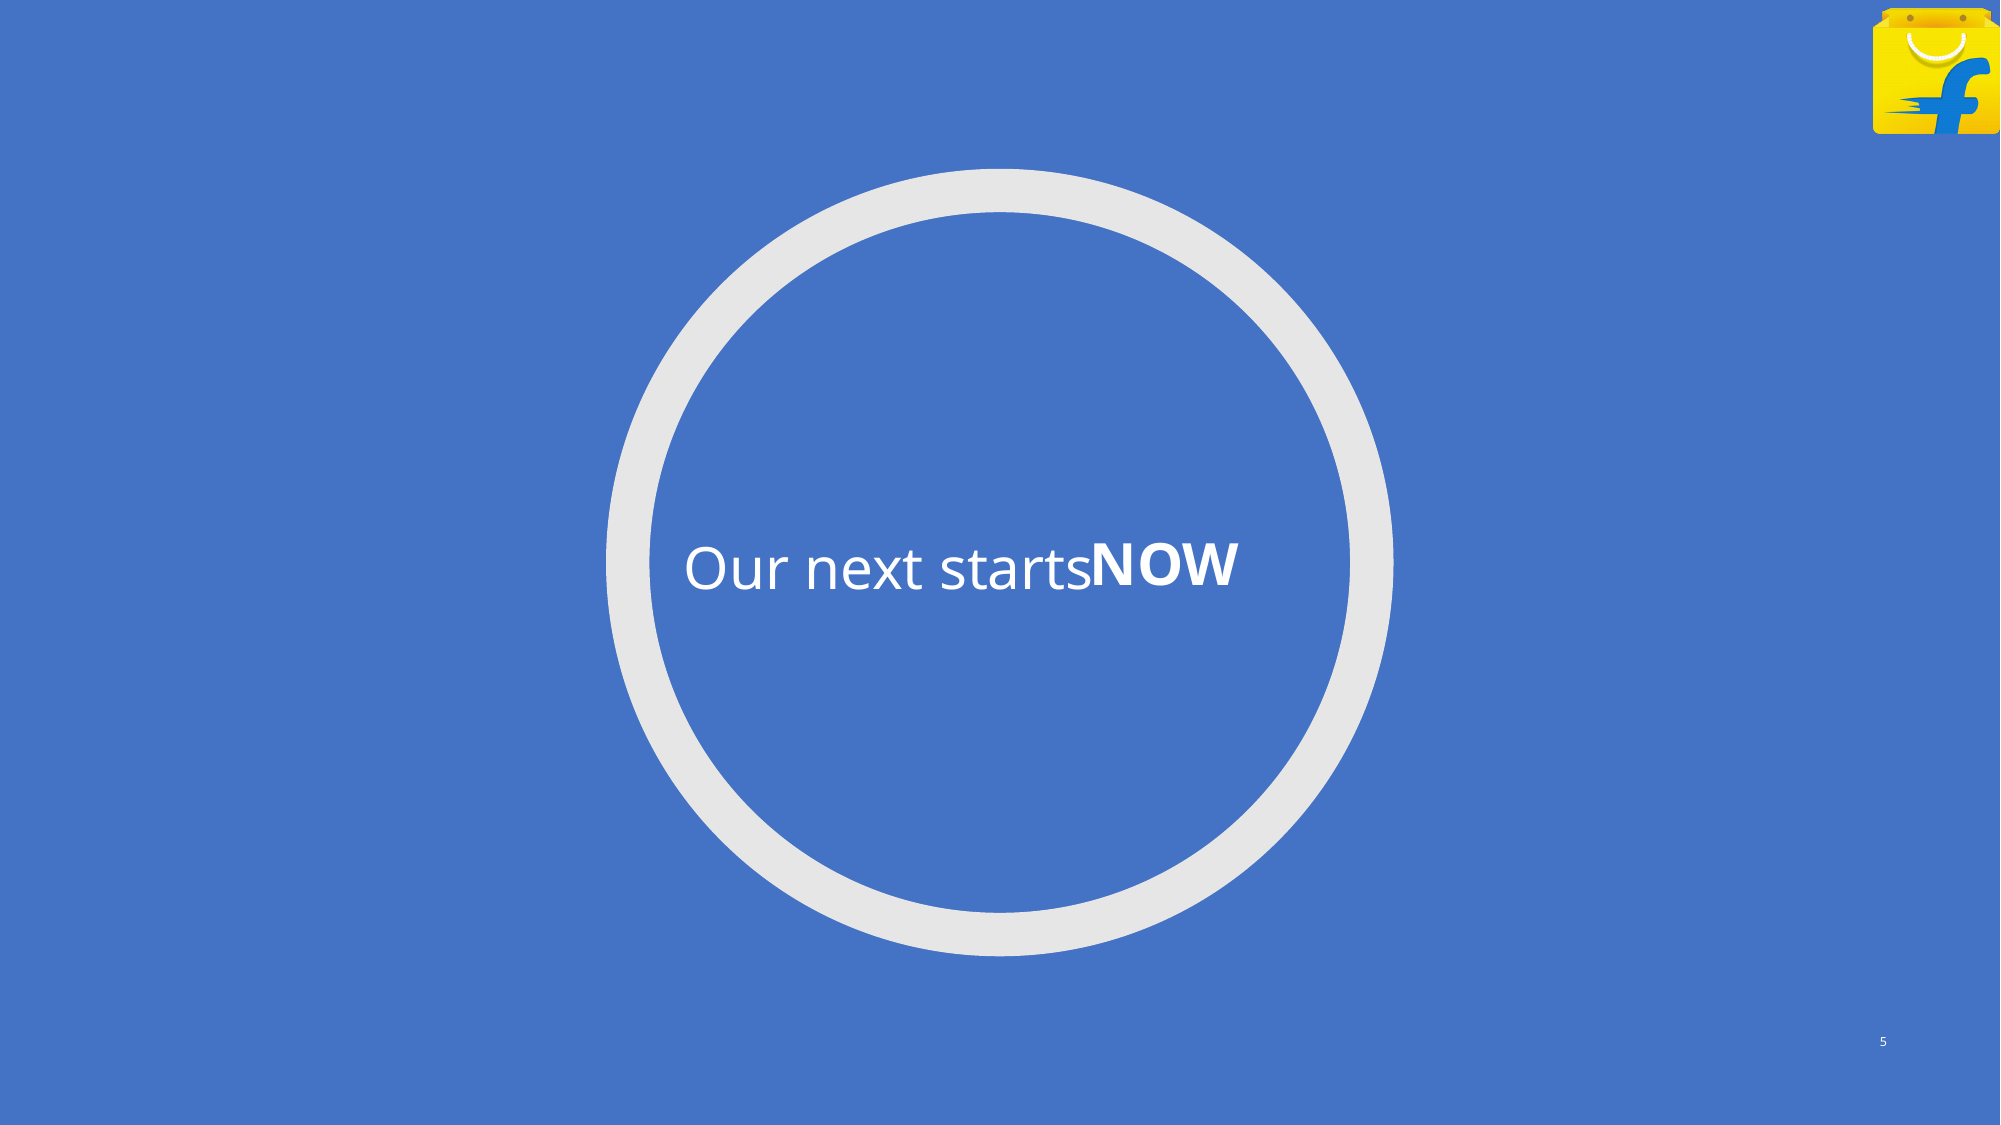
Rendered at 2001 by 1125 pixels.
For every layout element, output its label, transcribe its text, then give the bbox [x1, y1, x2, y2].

slide_number 5 [1841, 1035, 1887, 1051]
title Our next starts [220, 452, 1526, 673]
text_box NOW [1075, 519, 1376, 605]
picture [1873, 8, 2000, 134]
